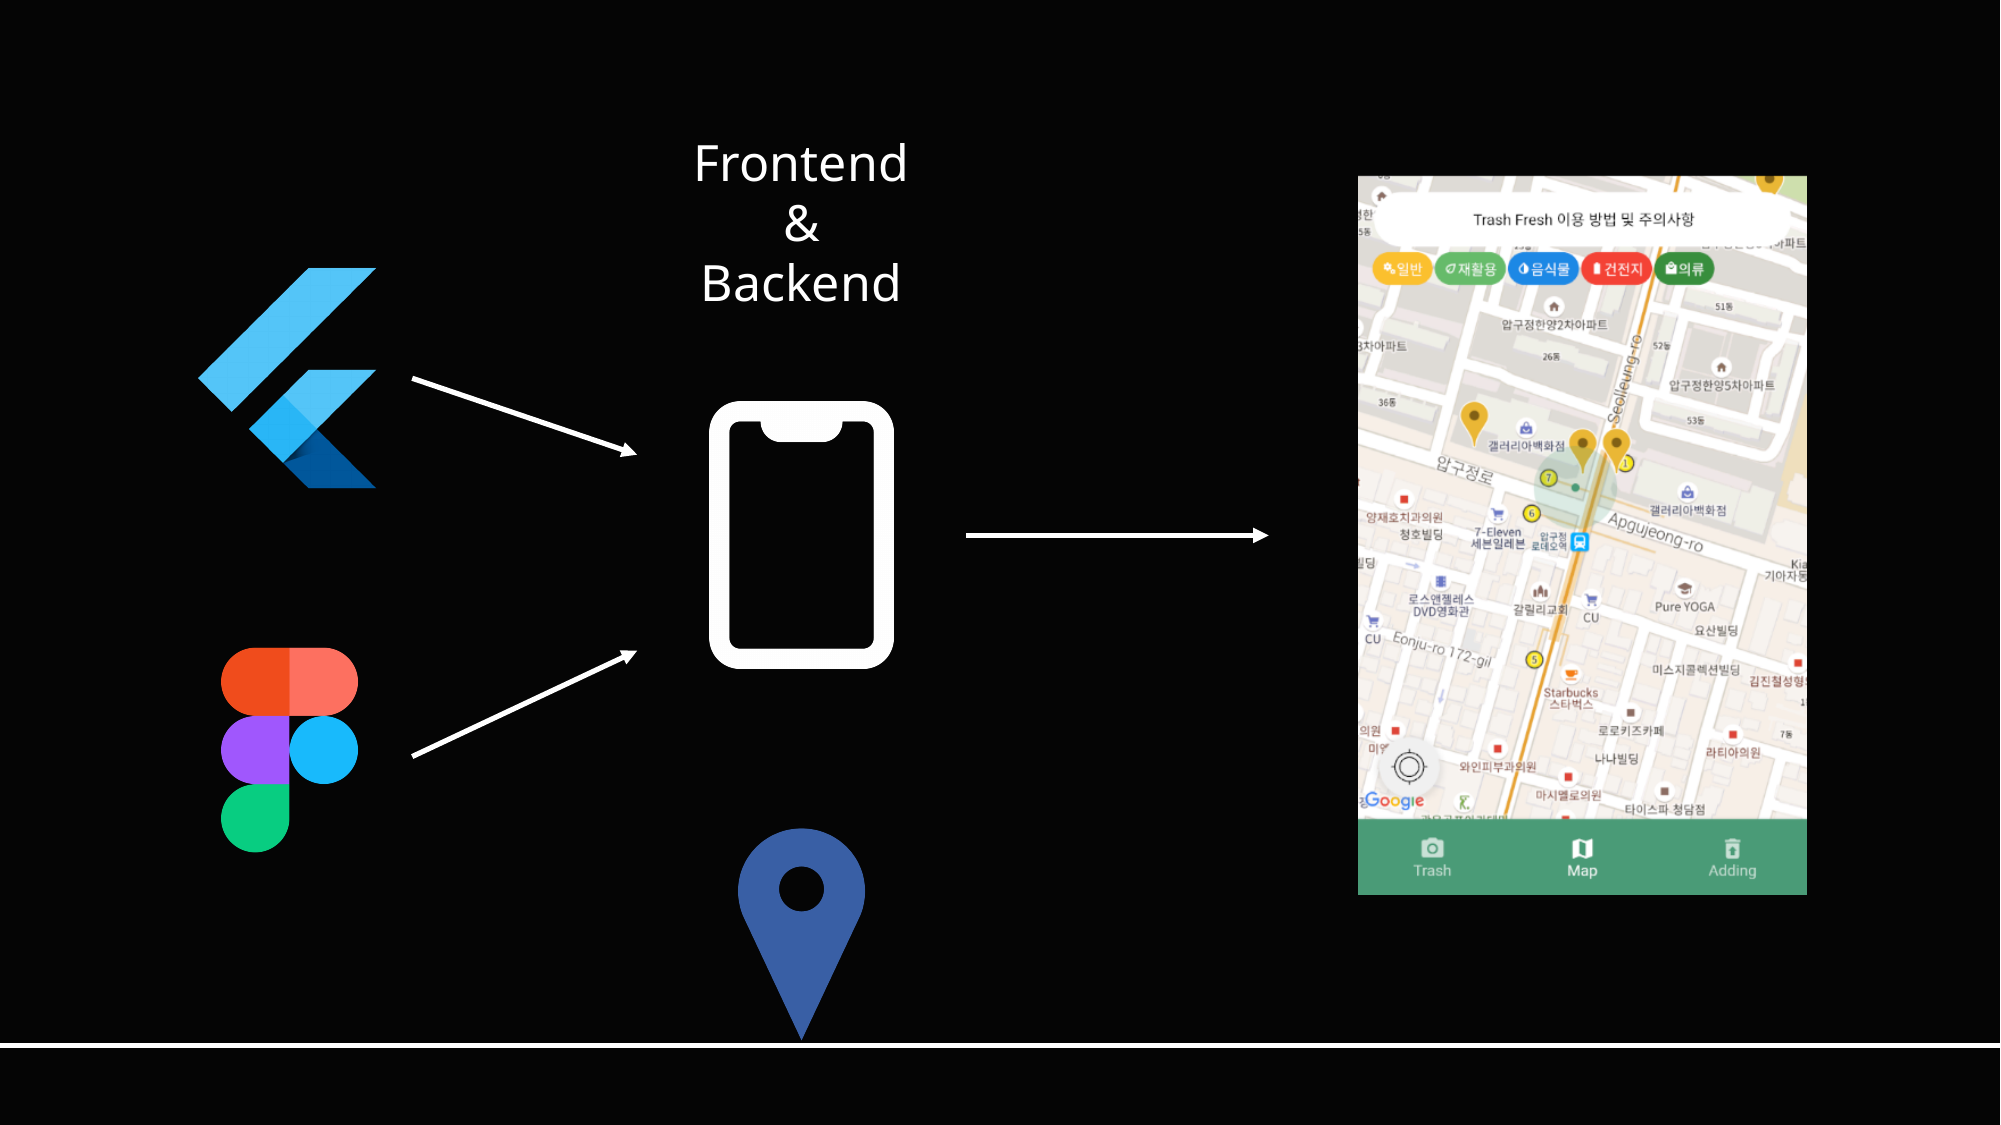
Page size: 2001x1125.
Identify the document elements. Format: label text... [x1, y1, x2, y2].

picture [1358, 175, 1807, 895]
text_box [0, 0, 2000, 1043]
text_box [0, 1048, 2000, 1125]
picture [166, 627, 413, 873]
picture [680, 813, 923, 1056]
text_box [412, 378, 638, 455]
text_box Frontend & Backend [666, 124, 936, 320]
picture [166, 255, 413, 501]
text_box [412, 650, 638, 757]
picture [637, 370, 966, 700]
